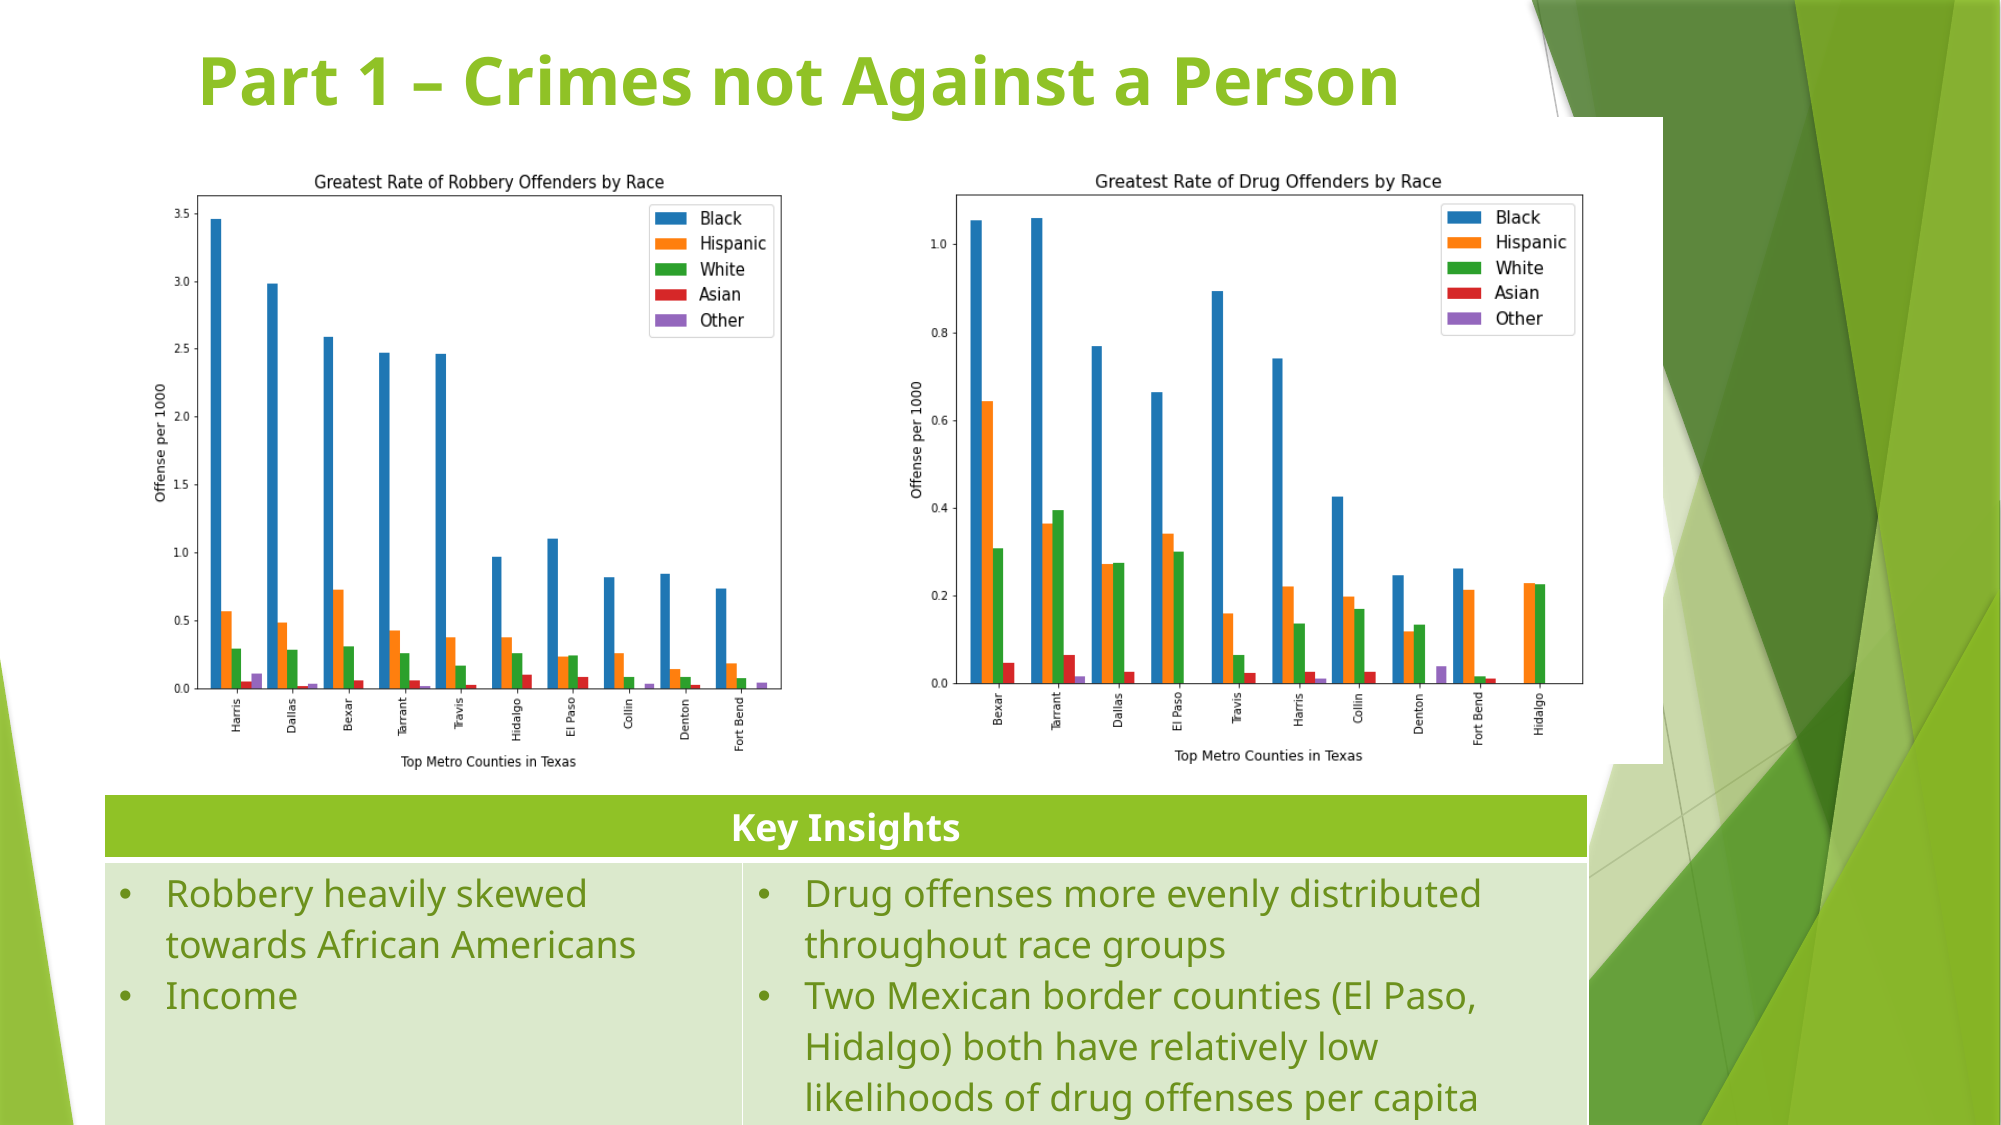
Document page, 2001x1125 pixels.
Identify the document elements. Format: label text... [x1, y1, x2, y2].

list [103, 117, 853, 770]
table_header Key Insights [105, 795, 1587, 857]
table_cell Drug offenses more evenly distributed throughout race groups Two Mexican border counties (El Paso, Hidalgo) both have relatively low likelihoods of drug offenses per capita [743, 863, 1587, 1125]
text_box Part 1 – Crimes not Against a Person [117, 11, 1482, 116]
table_cell Robbery heavily skewed towards African Americans Income [105, 863, 742, 1125]
picture [854, 117, 1664, 765]
